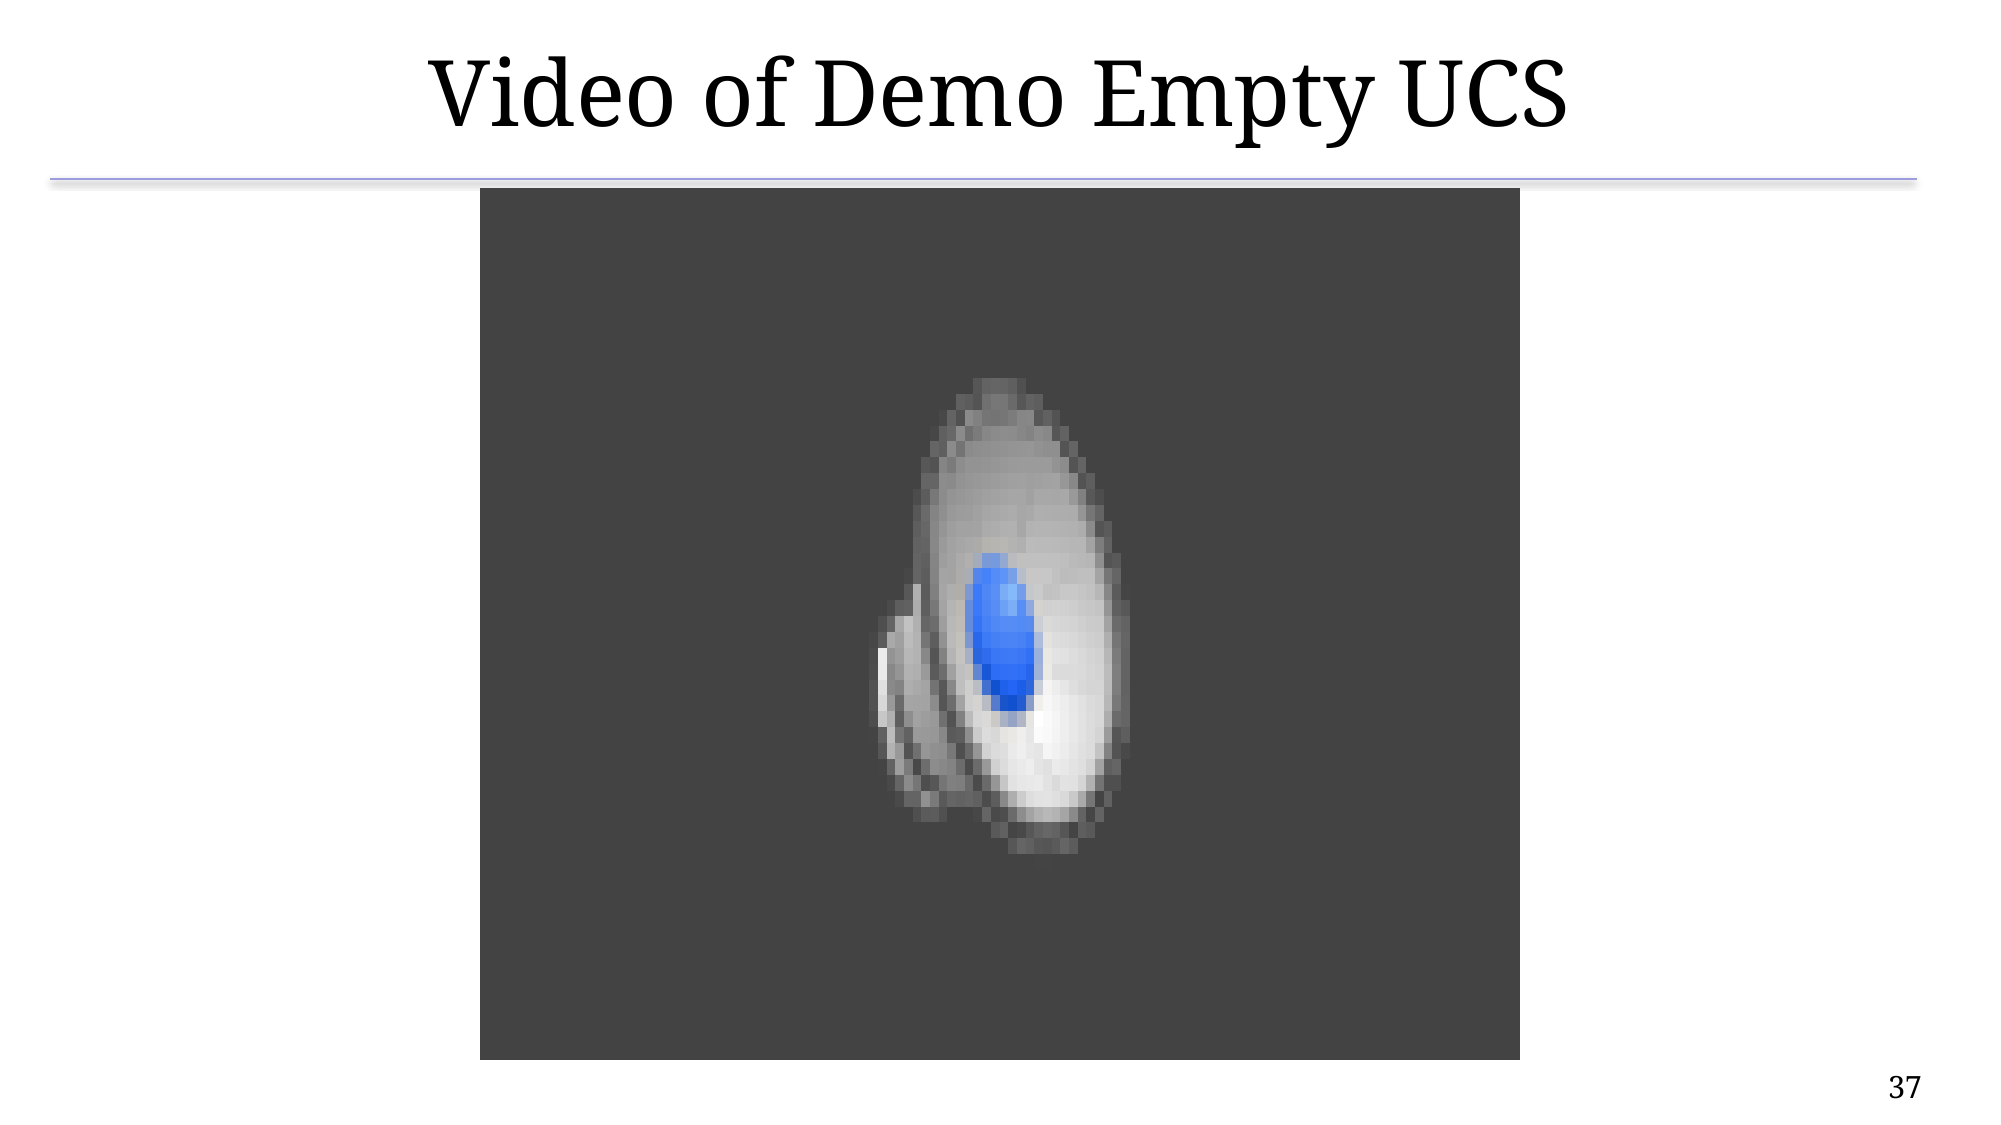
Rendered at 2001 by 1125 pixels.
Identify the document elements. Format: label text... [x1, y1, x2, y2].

title Video of Demo Empty UCS [0, 0, 2000, 184]
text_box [478, 187, 1522, 1062]
slide_number 37 [1583, 1062, 1934, 1112]
